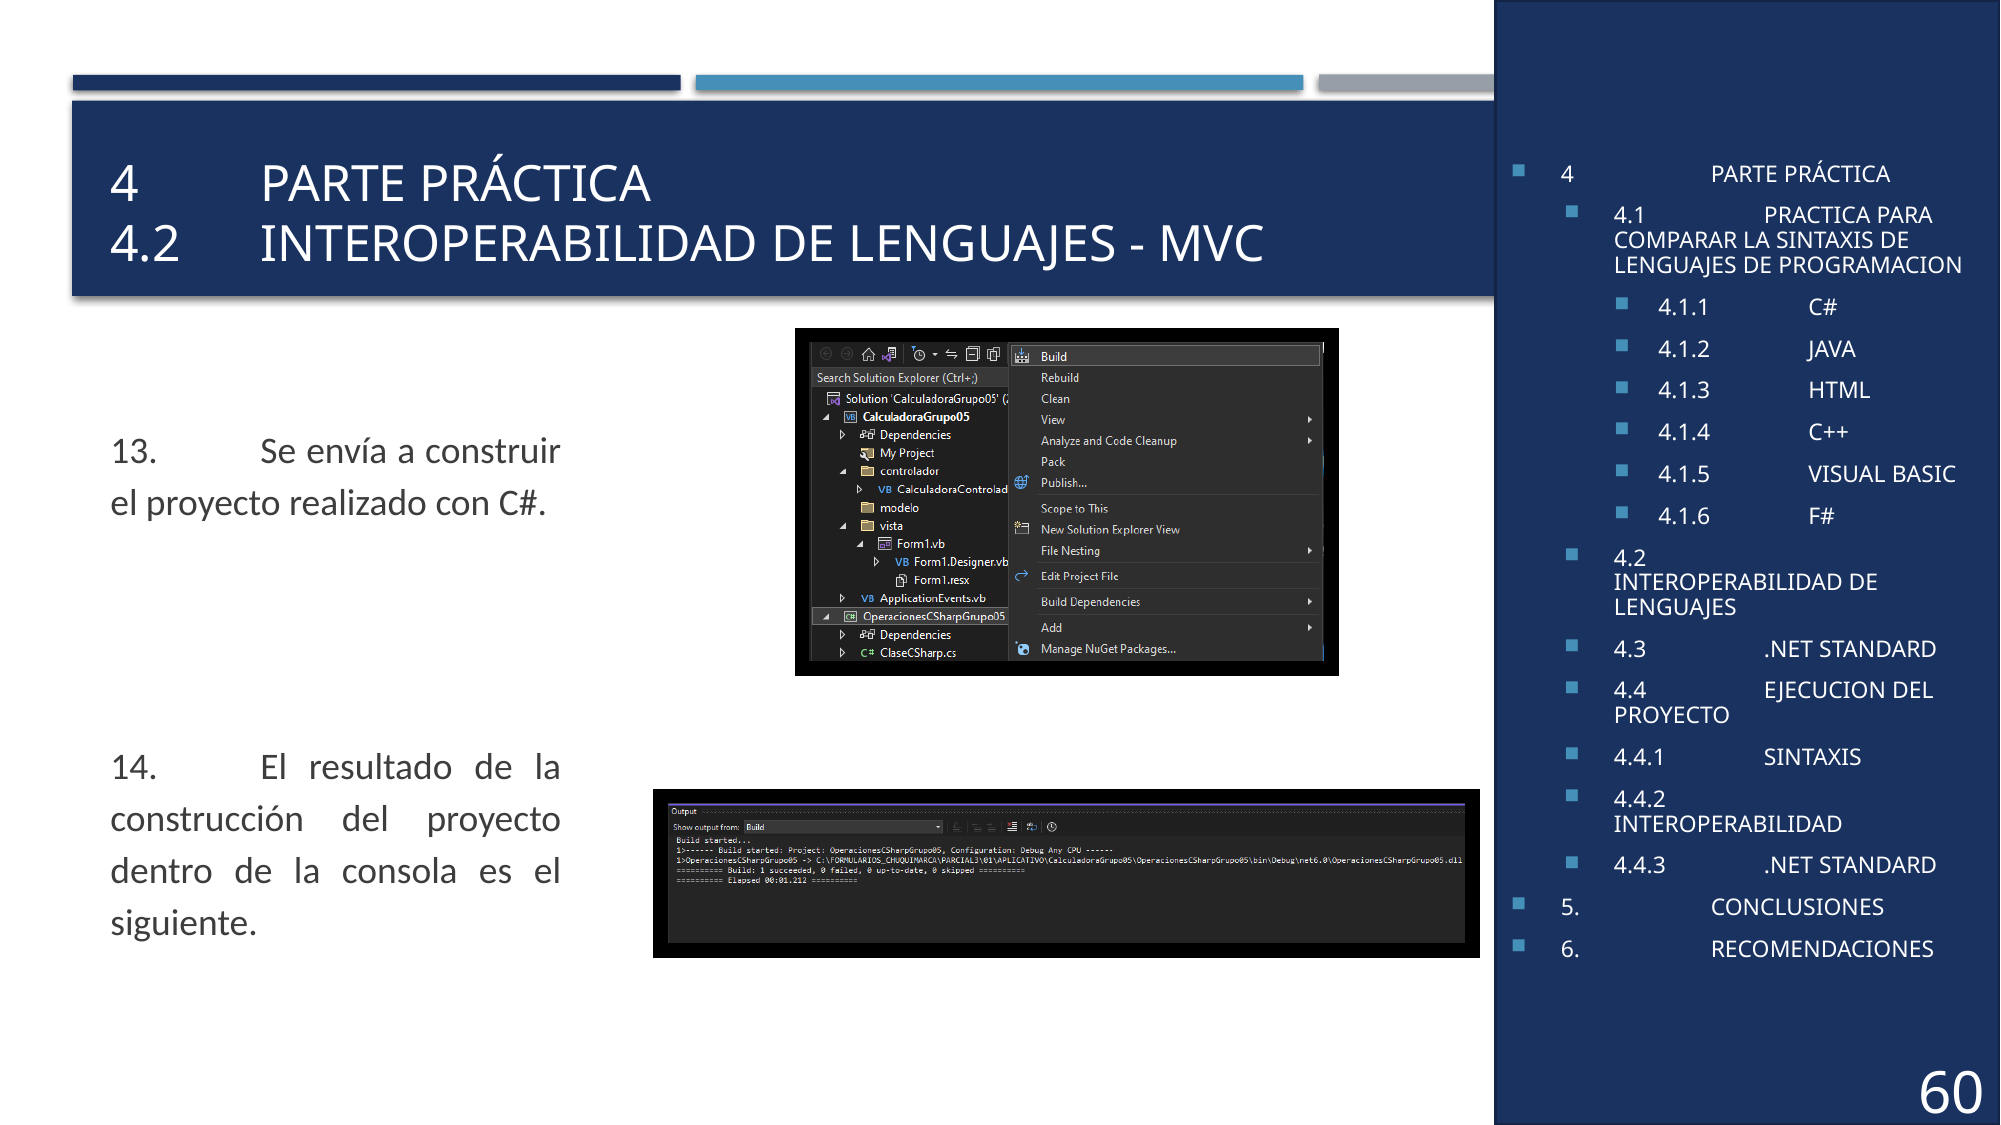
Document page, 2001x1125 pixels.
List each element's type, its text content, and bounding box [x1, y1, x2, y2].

slide_number 60 [1827, 1065, 2000, 1125]
title 4 Parte práctica 4.2 INTEROPERABILIDAD DE LENGUAJES - mvc [95, 112, 1494, 279]
picture [808, 341, 1325, 662]
list 13. Se envía a construir el proyecto realizado con C#. [95, 323, 577, 619]
text_box 4 PARTE PRÁCTICA 4.1 PRACTICA PARA COMPARAR LA SINTAXIS DE LENGUAJES DE PROGRAMACION 4.1.1 C# 4.1.2 JAVA 4.1.3 HTML 4.1.4 C++ 4.1.5 VISUAL BASIC 4.1.6 F# 4.2 INTEROPERABILIDAD DE LENGUAJES 4.3 .NET STANDARD 4.4 EJECUCION DEL PROYECTO 4.4.1 SINTAXIS 4.4.2 INTEROPERABILIDAD 4.4.3 .NET STANDARD 5. CONCLUSIONES 6. RECOMENDACIONES [1494, 0, 2000, 1125]
text_box 14. El resultado de la construcción del proyecto dentro de la consola es el siguiente. [95, 691, 577, 987]
picture [667, 802, 1466, 944]
